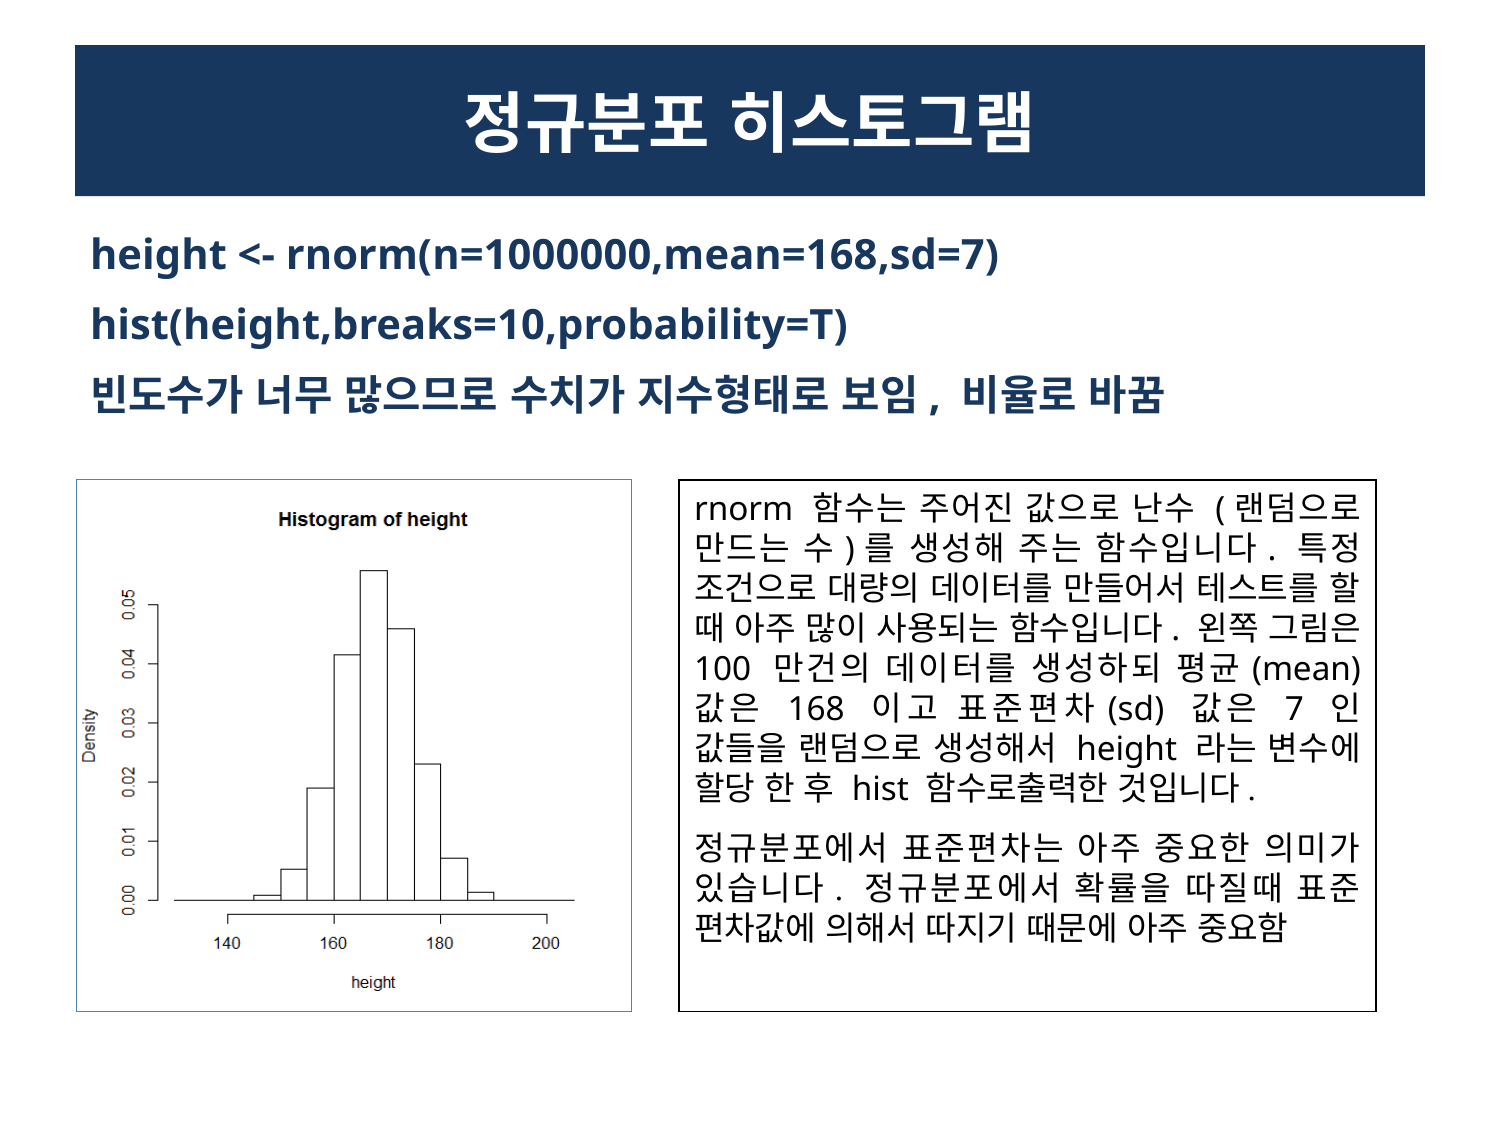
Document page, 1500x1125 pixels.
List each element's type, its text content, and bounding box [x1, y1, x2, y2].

text_box rnorm 함수는 주어진 값으로 난수 (랜덤으로 만드는 수)를 생성해 주는 함수입니다. 특정 조건으로 대량의 데이터를 만들어서 테스트를 할 때 아주 많이 사용되는 함수입니다. 왼쪽 그림은 100 만건의 데이터를 생성하되 평균(mean) 값은 168 이고 표준편차(sd) 값은 7 인 값들을 랜덤으로 생성해서 height 라는 변수에 할당 한 후 hist 함수로출력한 것입니다. 정규분포에서 표준편차는 아주 중요한 의미가 있습니다. 정규분포에서 확률을 따질때 표준 편차값에 의해서 따지기 때문에 아주 중요함 [679, 479, 1376, 1012]
list height <- rnorm(n=1000000,mean=168,sd=7) hist(height,breaks=10,probability=T) 빈도수가 너무 많으므로 수치가 지수형태로 보임, 비율로 바꿈 [75, 219, 1425, 1005]
picture [76, 479, 632, 1012]
title 정규분포 히스토그램 [75, 45, 1425, 197]
